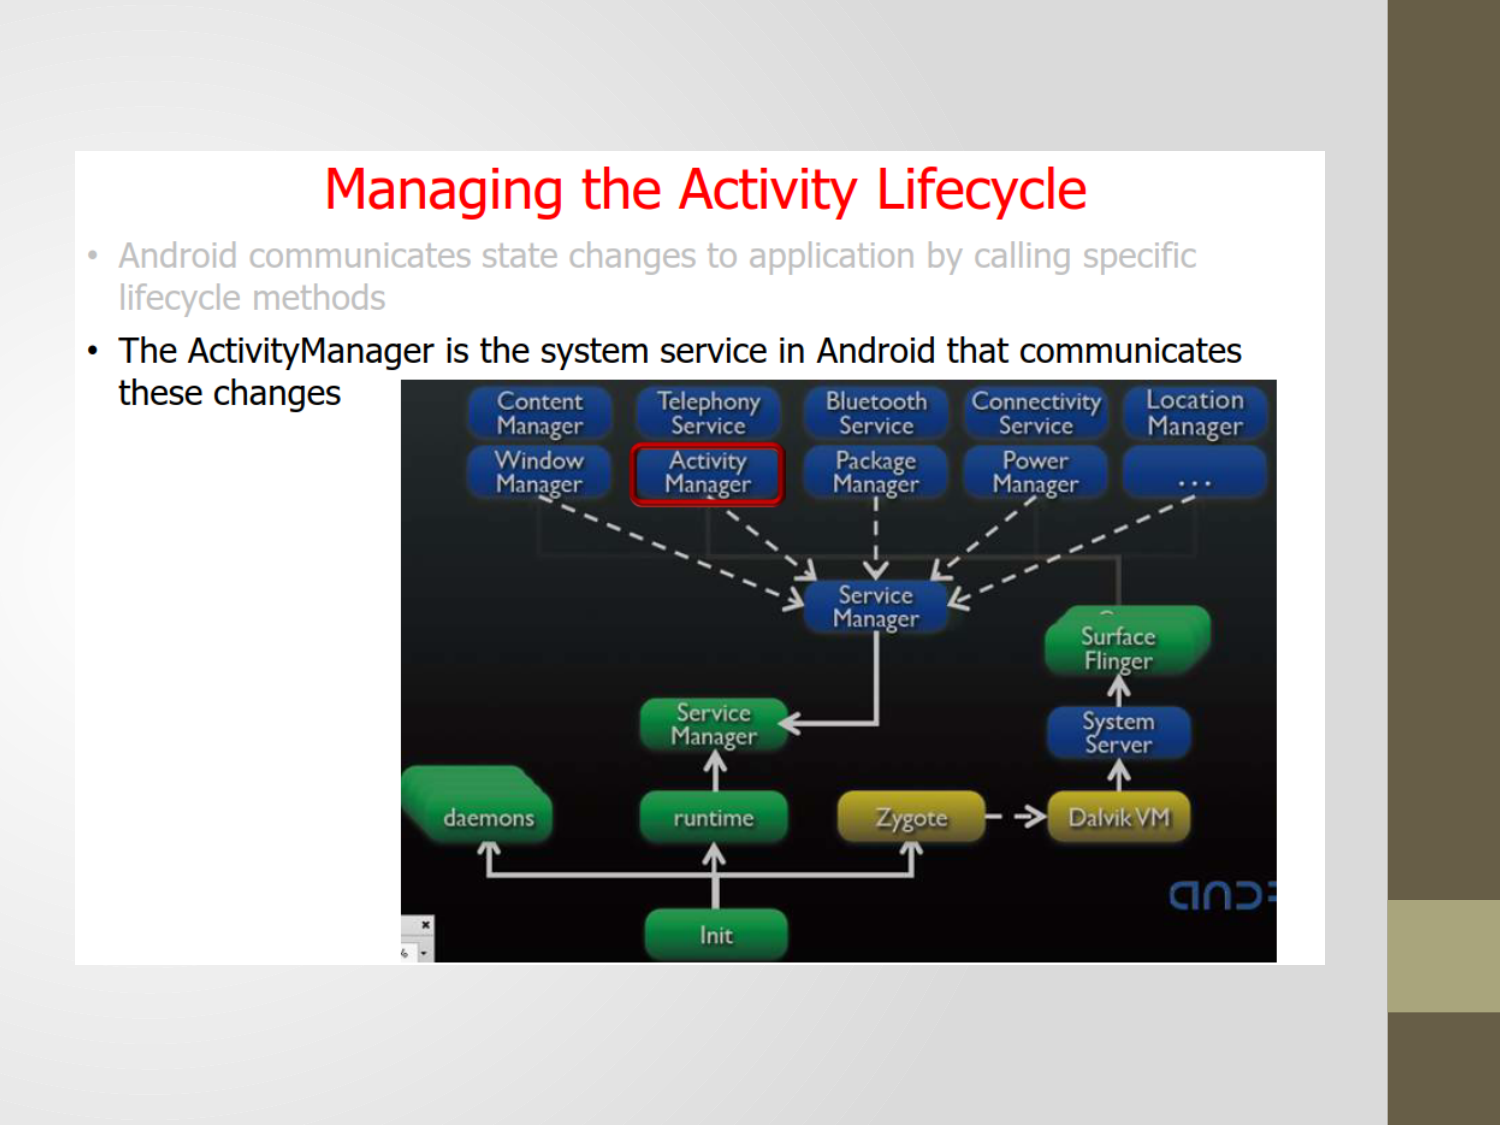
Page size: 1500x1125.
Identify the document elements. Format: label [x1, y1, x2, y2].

list [74, 150, 1326, 966]
